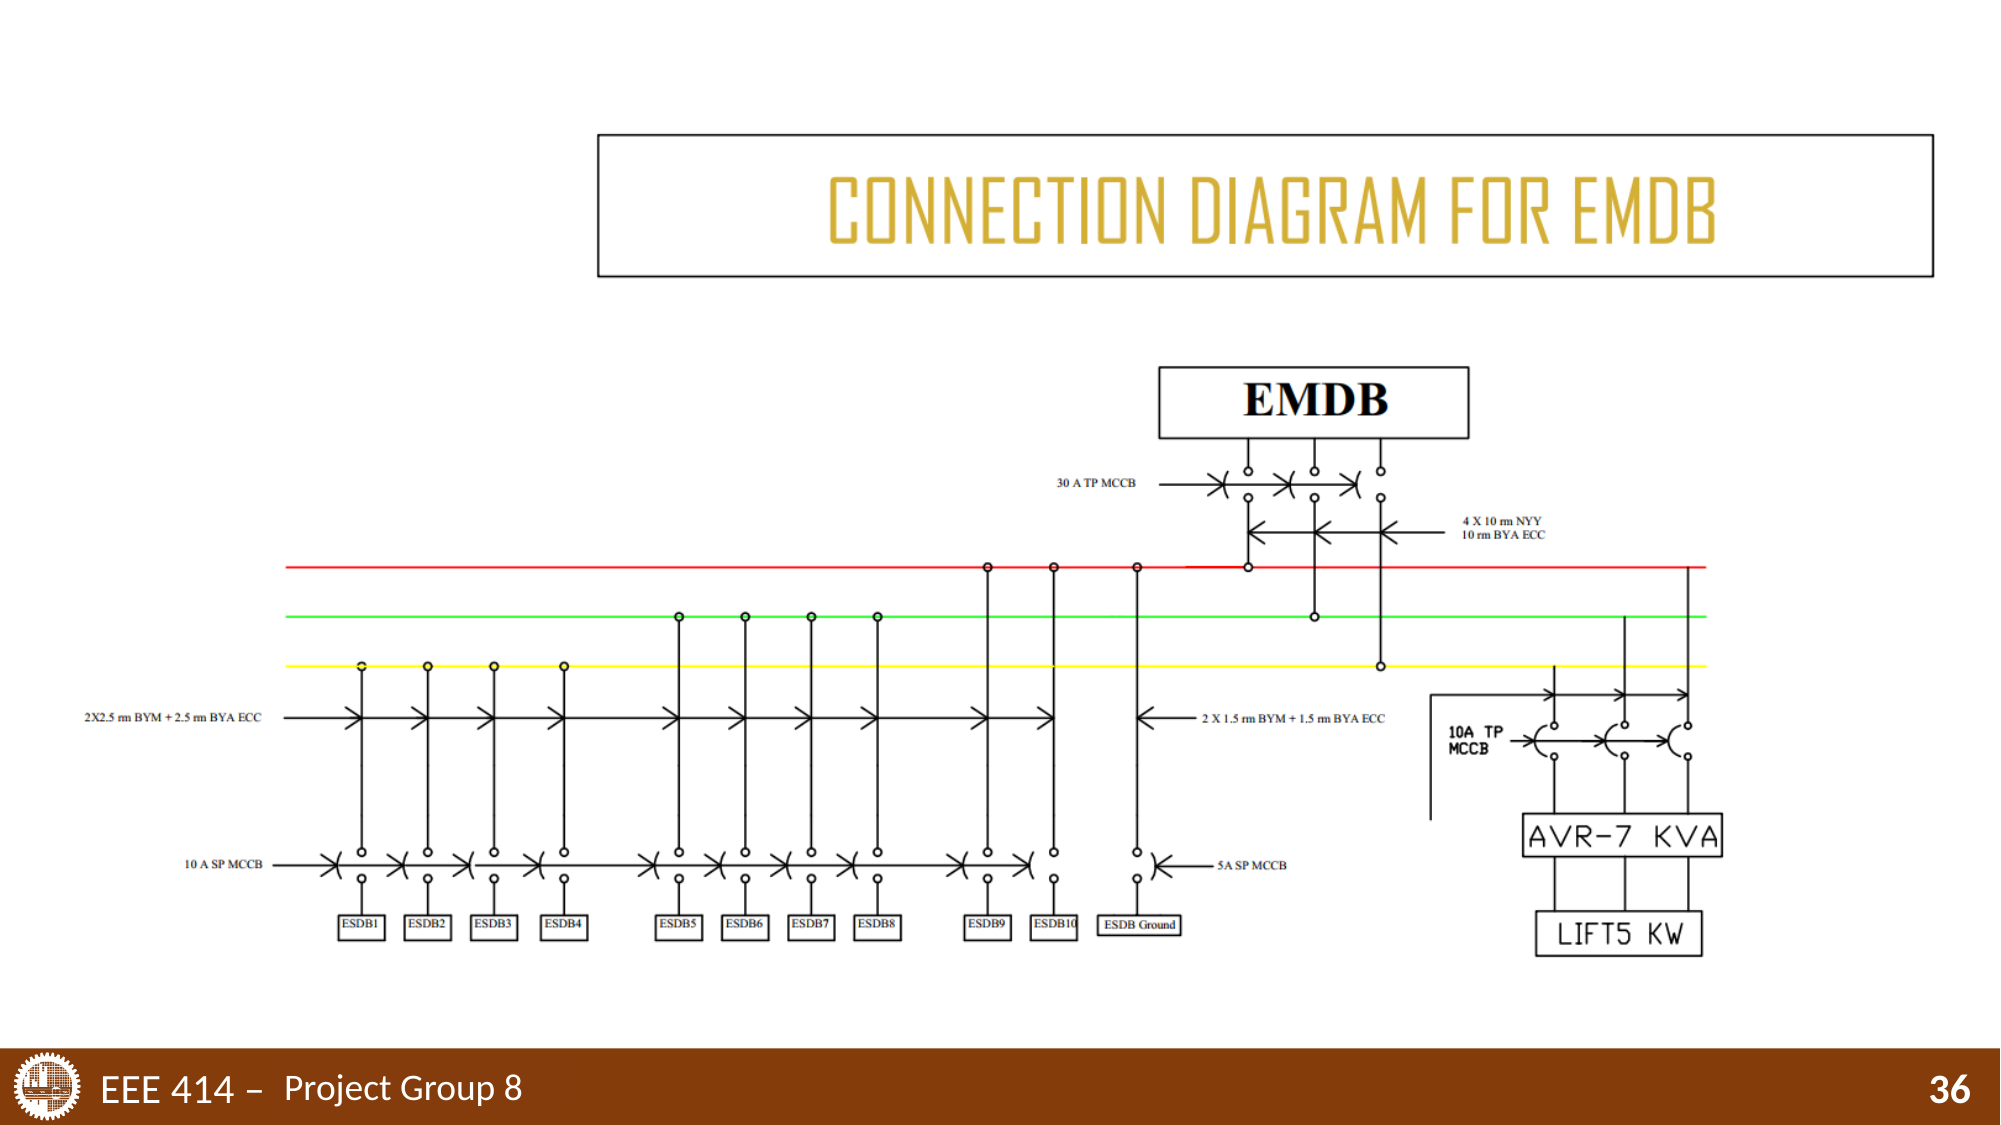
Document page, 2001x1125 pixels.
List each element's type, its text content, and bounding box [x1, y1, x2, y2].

picture [14, 1052, 82, 1121]
text_box Project Group 8 [269, 1055, 573, 1116]
slide_number 36 [1535, 1056, 1986, 1117]
picture [52, 112, 1943, 973]
